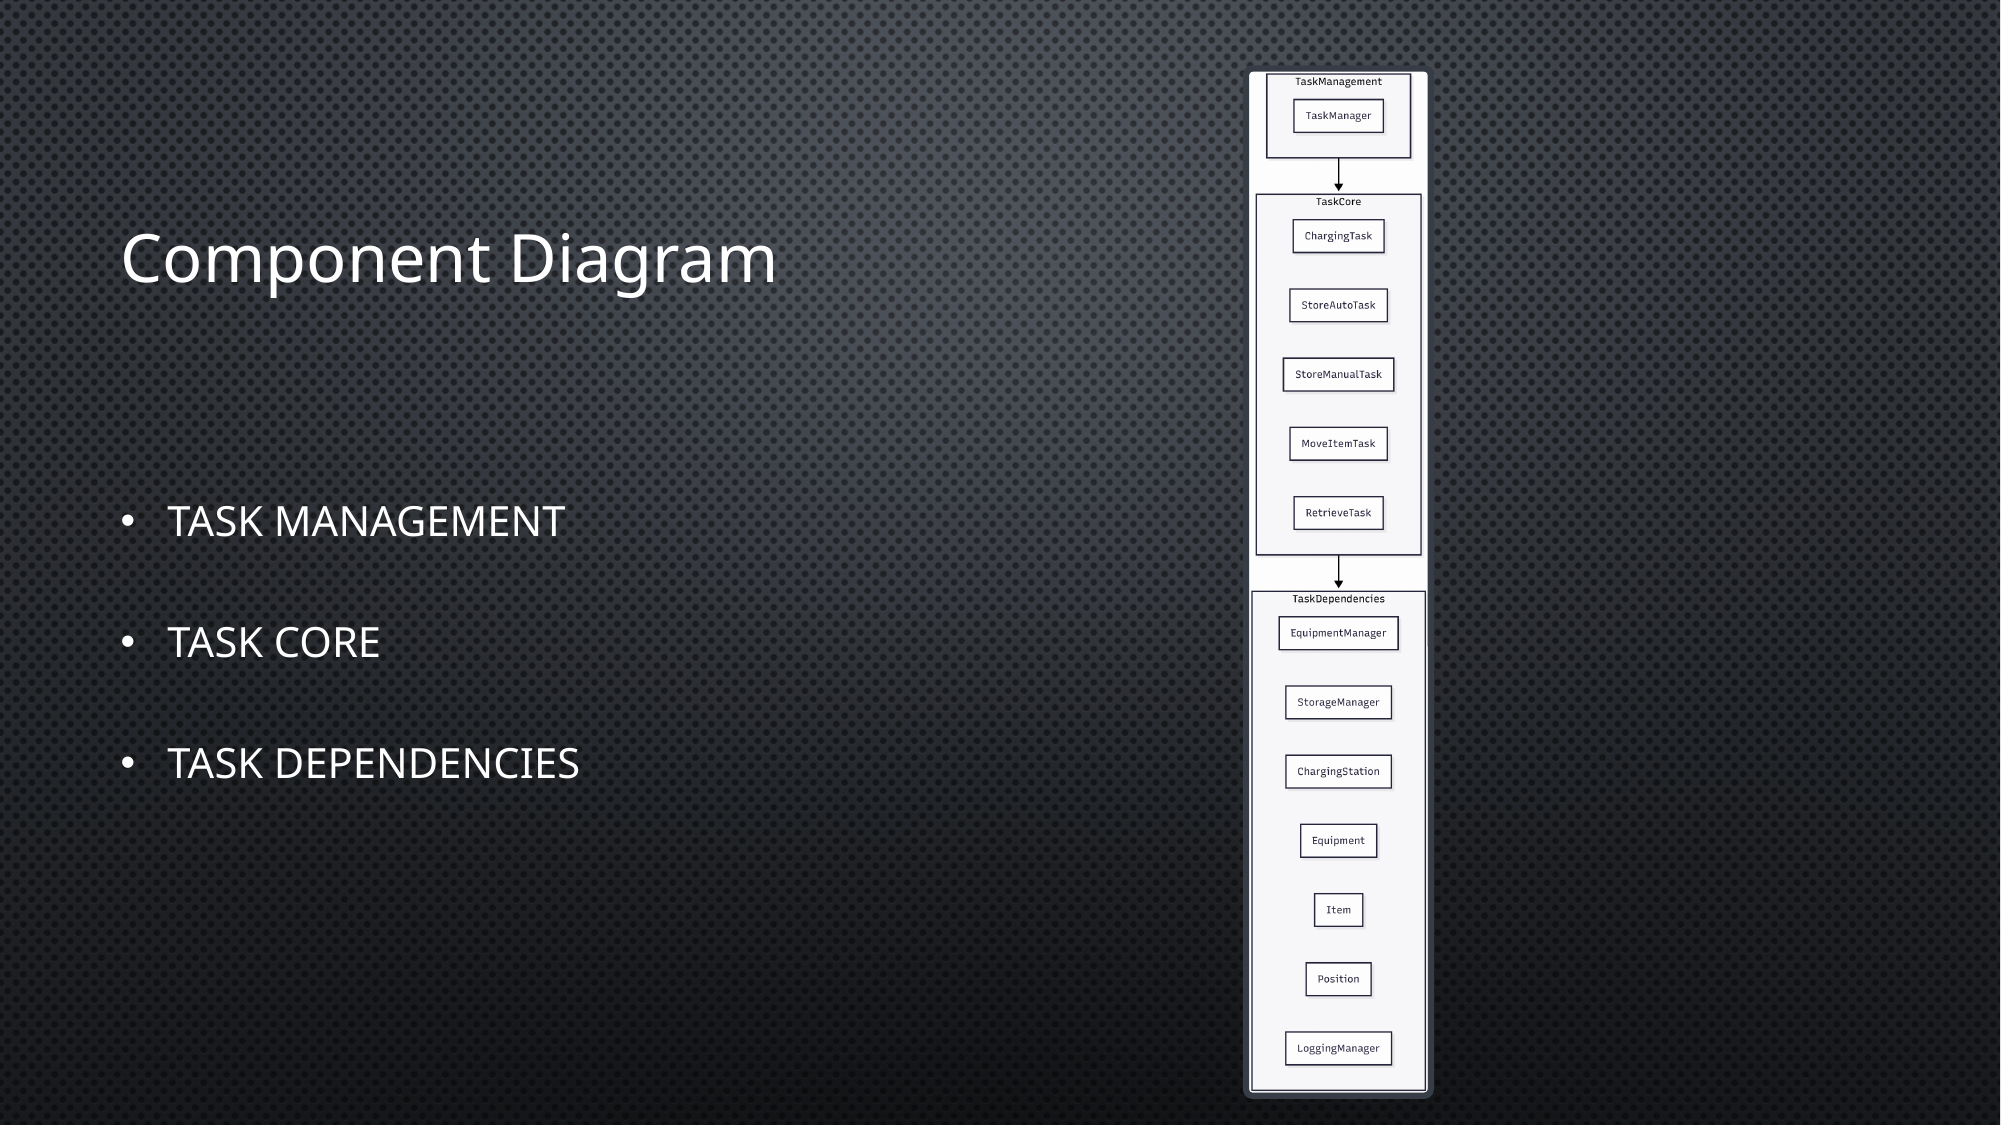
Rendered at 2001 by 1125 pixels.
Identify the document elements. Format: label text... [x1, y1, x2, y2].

list Task Management Task Core Task Dependencies [105, 437, 1184, 966]
picture [1245, 68, 1432, 1097]
title Component Diagram [105, 99, 1184, 413]
